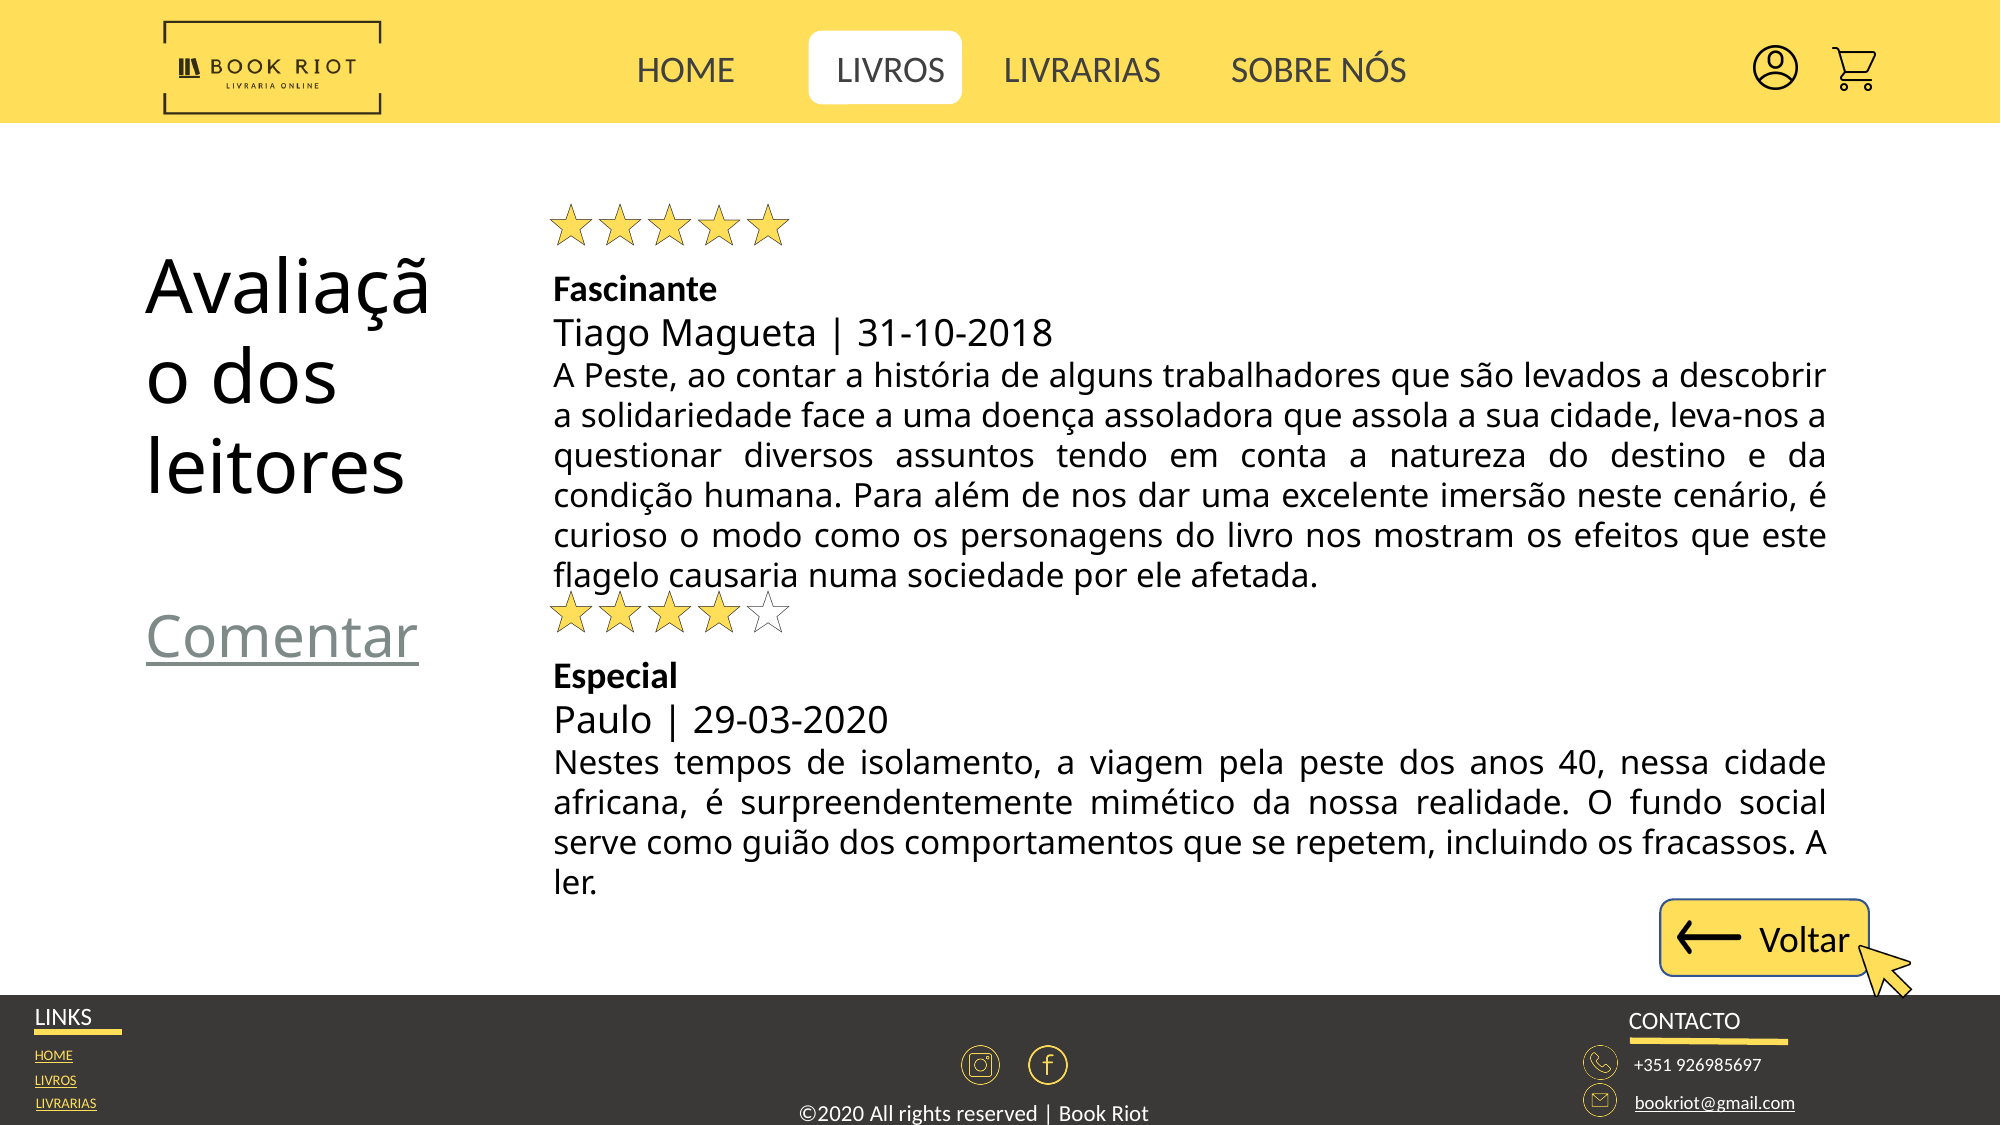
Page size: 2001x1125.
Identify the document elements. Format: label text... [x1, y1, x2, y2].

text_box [1660, 889, 1869, 985]
text_box [1249, 37, 1498, 98]
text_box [609, 31, 762, 104]
text_box [0, 995, 2000, 1125]
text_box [538, 587, 1844, 872]
picture [1832, 47, 1876, 91]
text_box [0, 0, 2000, 123]
text_box LINKS [20, 993, 331, 1039]
picture [1583, 1083, 1617, 1117]
text_box LIVROS [20, 1063, 194, 1097]
text_box LIVRARIAS [989, 37, 1182, 97]
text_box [809, 31, 961, 104]
picture [1753, 45, 1798, 90]
text_box ©2020 All rights reserved | Book Riot [778, 1090, 1298, 1125]
text_box LIVRARIAS [21, 1087, 229, 1120]
text_box Avaliação dos leitores Comentar [131, 231, 470, 686]
text_box SOBRE NÓS [1216, 37, 1432, 97]
text_box CONTACTO [1614, 997, 1925, 1043]
text_box +351 926985697 [1619, 1045, 1799, 1083]
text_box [538, 200, 1844, 566]
picture [1583, 1045, 1618, 1080]
picture [1028, 1045, 1068, 1085]
picture [138, 6, 401, 120]
text_box bookriot@gmail.com [1620, 1083, 1817, 1121]
text_box HOME [20, 1038, 194, 1063]
picture [960, 1045, 1000, 1085]
picture [1840, 927, 1930, 1016]
